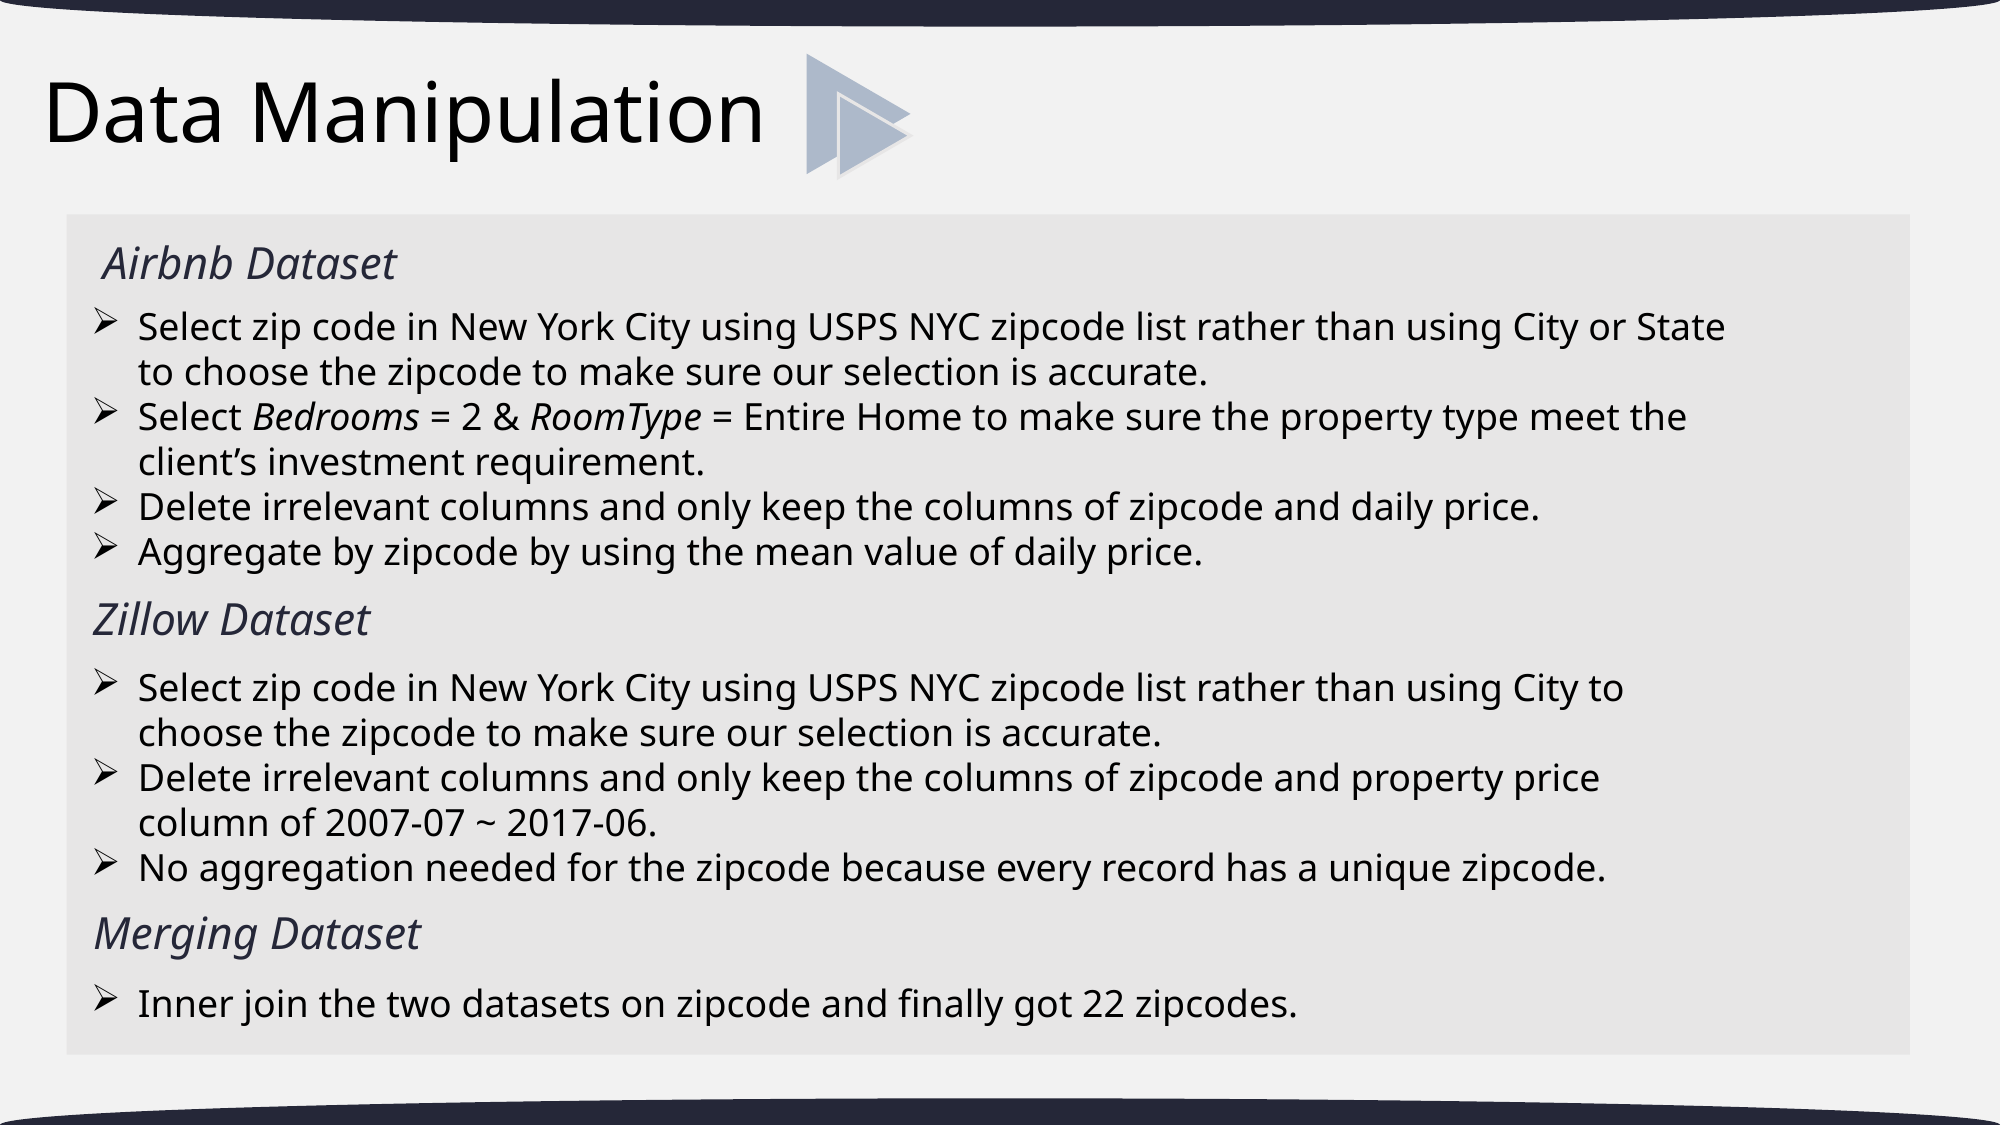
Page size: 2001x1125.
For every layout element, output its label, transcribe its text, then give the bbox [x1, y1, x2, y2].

text_box Airbnb Dataset [76, 238, 956, 296]
text_box [66, 214, 1910, 1055]
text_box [806, 53, 911, 178]
text_box Zillow Dataset [66, 594, 946, 653]
title Data Manipulation [0, 45, 787, 187]
text_box Inner join the two datasets on zipcode and finally got 22 zipcodes. [76, 972, 1752, 1033]
text_box Select zip code in New York City using USPS NYC zipcode list rather than using City or State to choose the zipcode to make sure our selection is accurate. Select Bedrooms = 2 & RoomType = Entire Home to make sure the property type meet the client’s investment requirement. Delete irrelevant columns and only keep the columns of zipcode and daily price. Aggregate by zipcode by using the mean value of daily price. [76, 295, 1752, 581]
text_box Merging Dataset [66, 907, 946, 966]
text_box Select zip code in New York City using USPS NYC zipcode list rather than using City to choose the zipcode to make sure our selection is accurate. Delete irrelevant columns and only keep the columns of zipcode and property price column of 2007-07 ~ 2017-06. No aggregation needed for the zipcode because every record has a unique zipcode. [76, 656, 1752, 897]
